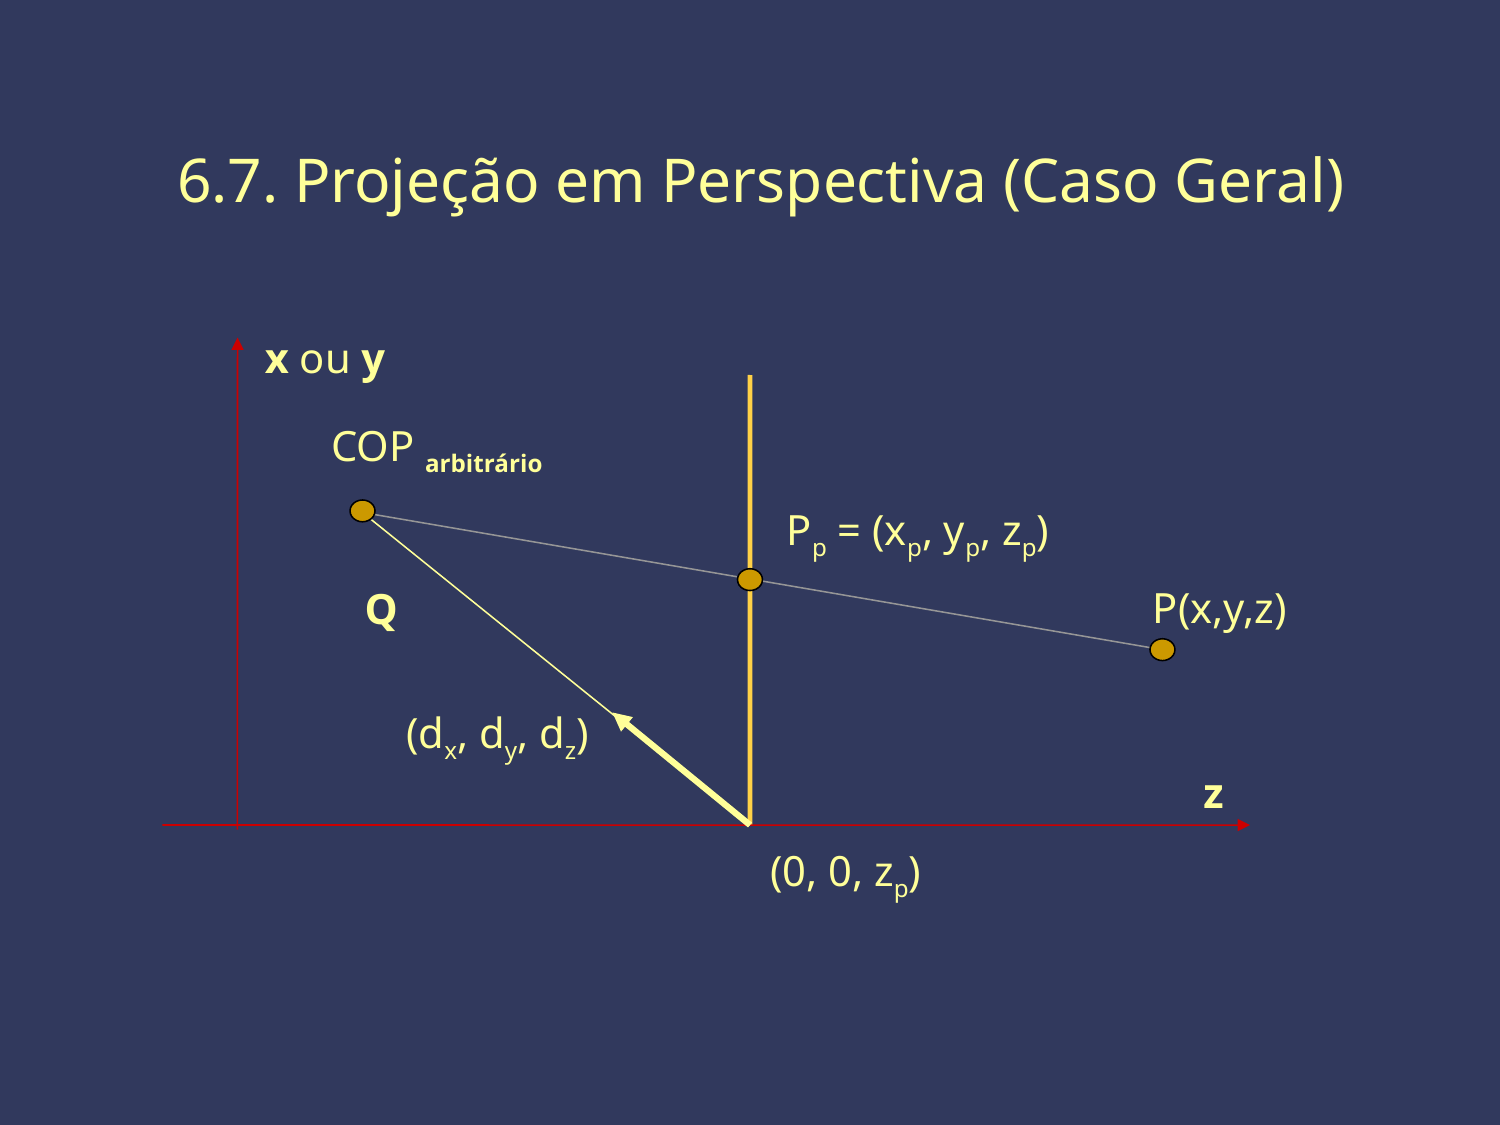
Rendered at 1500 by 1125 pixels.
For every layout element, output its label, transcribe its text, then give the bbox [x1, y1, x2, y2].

text_box [737, 568, 763, 591]
text_box x ou y [250, 324, 401, 390]
text_box [751, 819, 1250, 832]
text_box (0, 0, zp) [755, 837, 937, 910]
text_box [612, 712, 751, 826]
text_box Pp = (xp, yp, zp) [772, 496, 1065, 569]
text_box Q [349, 575, 413, 640]
text_box (dx, dy, dz) [391, 699, 604, 772]
text_box [350, 499, 376, 522]
text_box [231, 337, 244, 824]
title 6.7. Projeção em Perspectiva (Caso Geral) [53, 112, 1471, 243]
text_box P(x,y,z) [1138, 574, 1302, 639]
text_box [1149, 638, 1175, 661]
text_box z [1188, 759, 1239, 824]
text_box COP arbitrário [316, 412, 558, 485]
